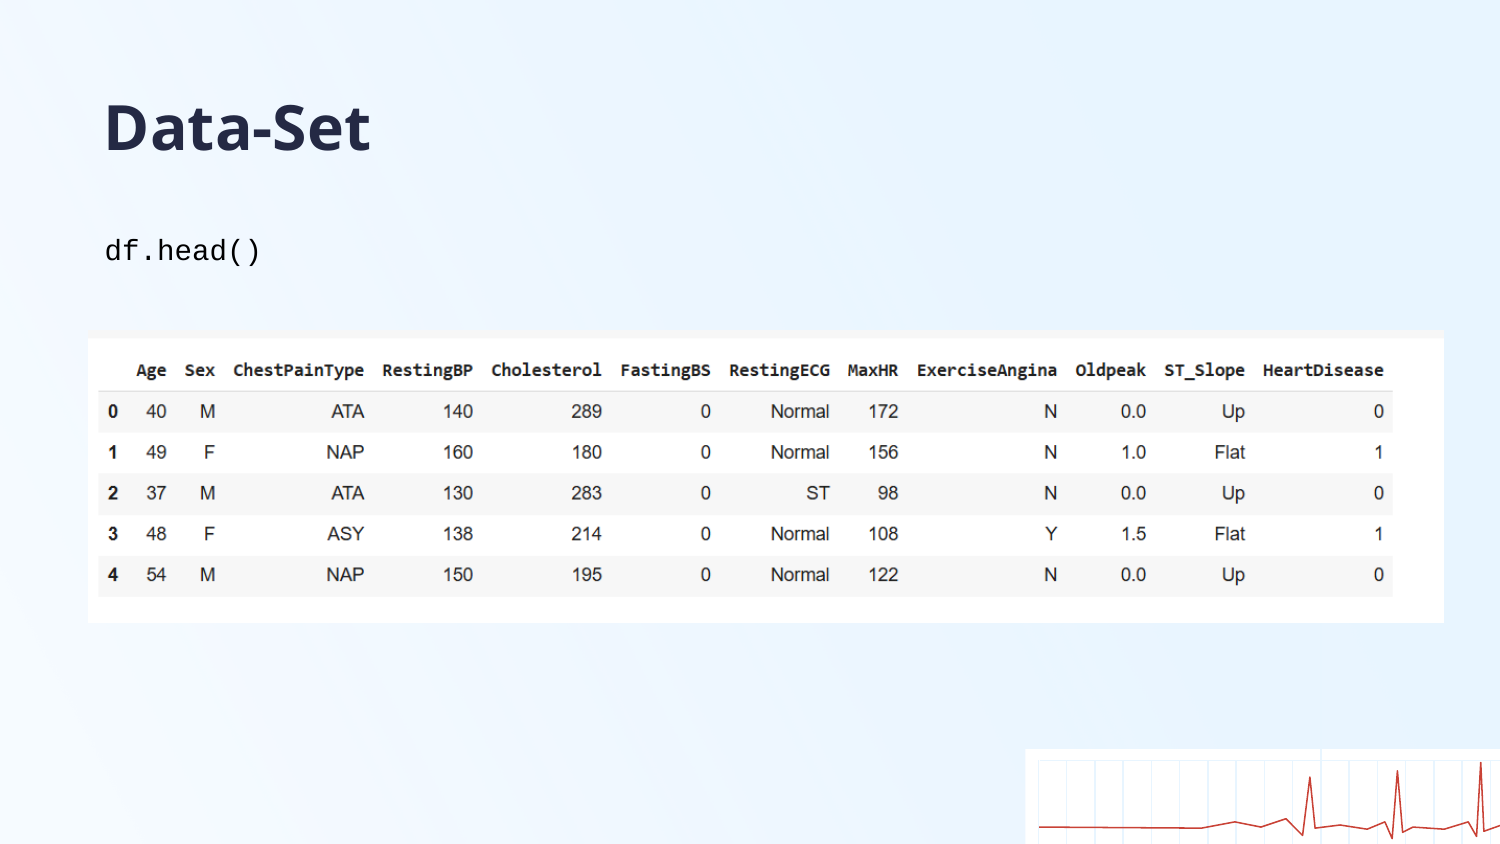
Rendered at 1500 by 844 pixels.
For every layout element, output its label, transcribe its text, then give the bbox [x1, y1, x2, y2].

text_box df.head() [89, 223, 277, 274]
picture [88, 330, 1445, 624]
title Data-Set [88, 72, 1353, 167]
